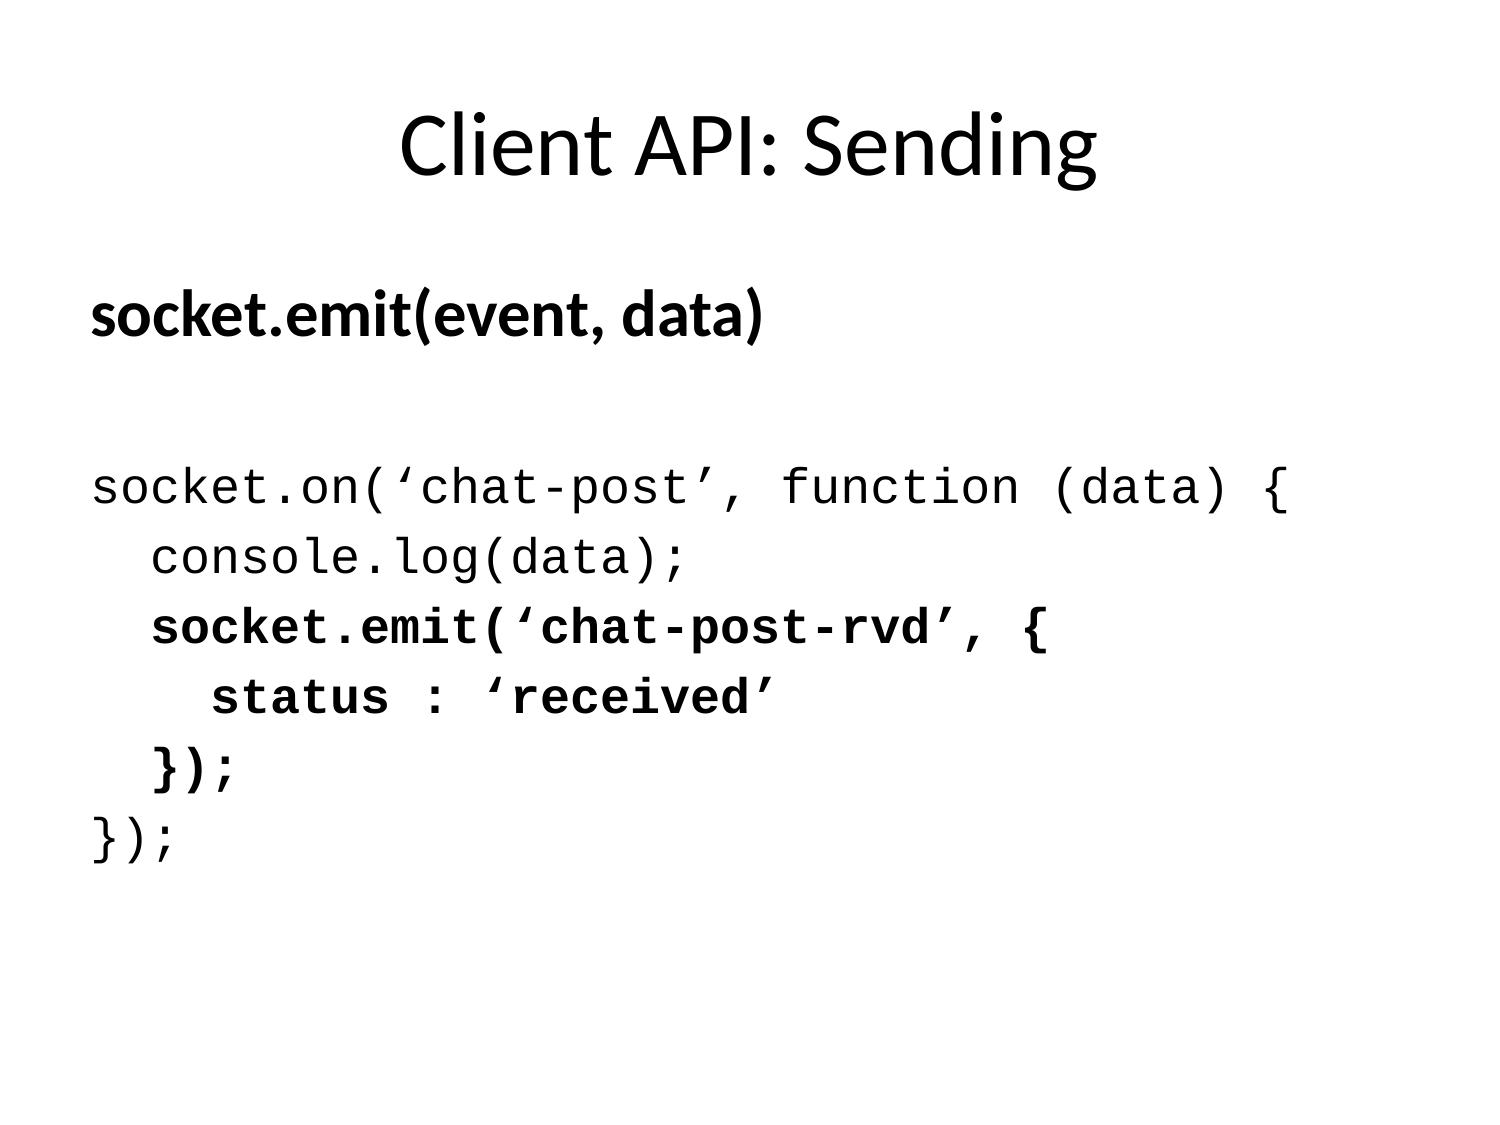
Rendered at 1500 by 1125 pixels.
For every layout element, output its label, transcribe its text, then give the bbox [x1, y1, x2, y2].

title Client API: Sending [75, 45, 1425, 233]
list socket.emit(event, data) socket.on(‘chat-post’, function (data) { console.log(data); socket.emit(‘chat-post-rvd’, { status : ‘received’ }); }); [75, 262, 1425, 1005]
